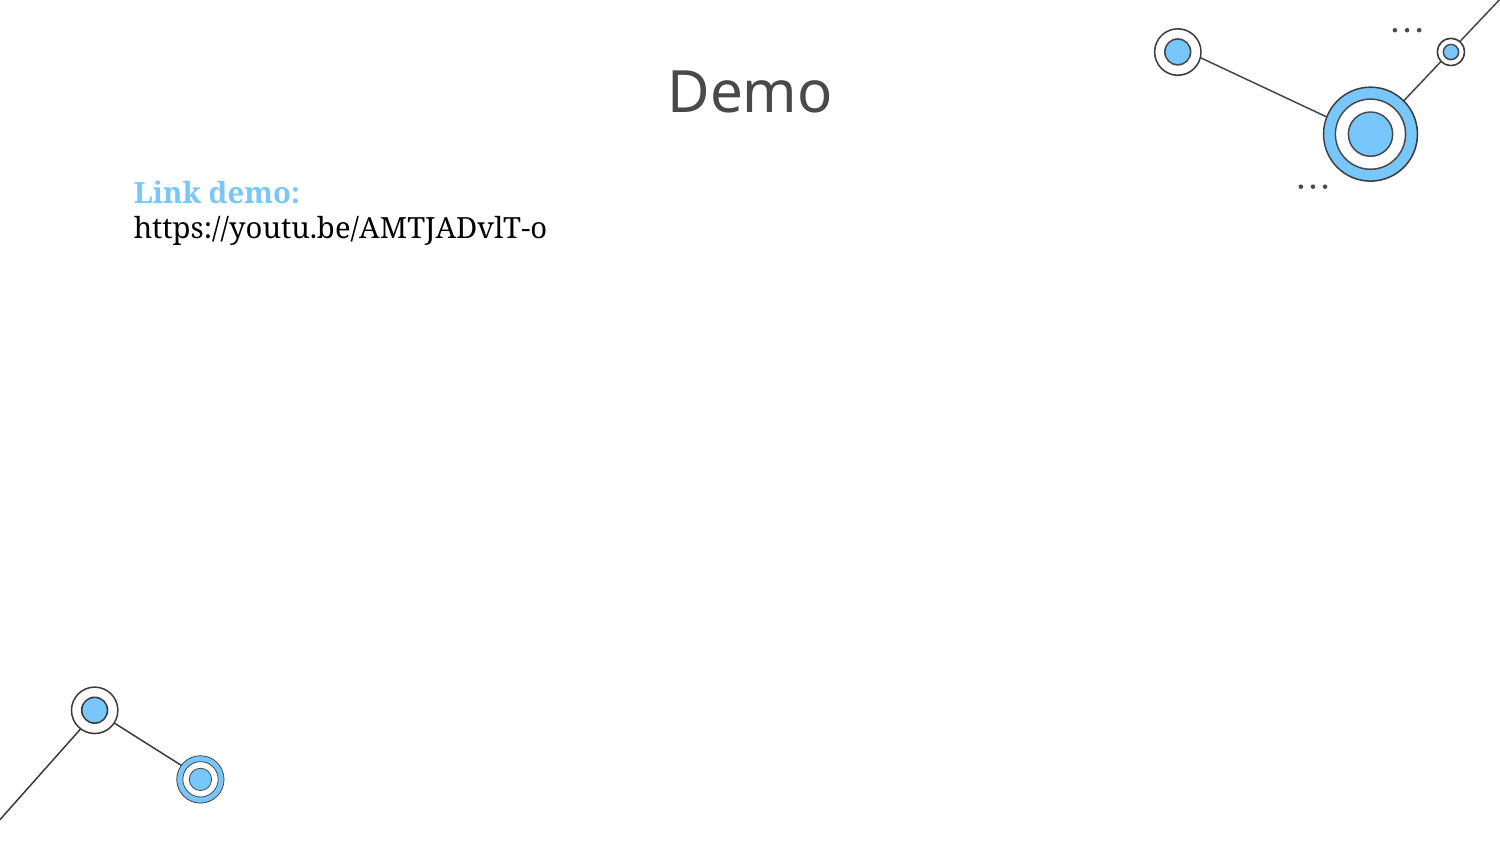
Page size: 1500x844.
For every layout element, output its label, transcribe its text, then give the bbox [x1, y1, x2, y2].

title Demo [118, 38, 1382, 133]
text_box Link demo: https://youtu.be/AMTJADvlT-o [118, 167, 569, 252]
